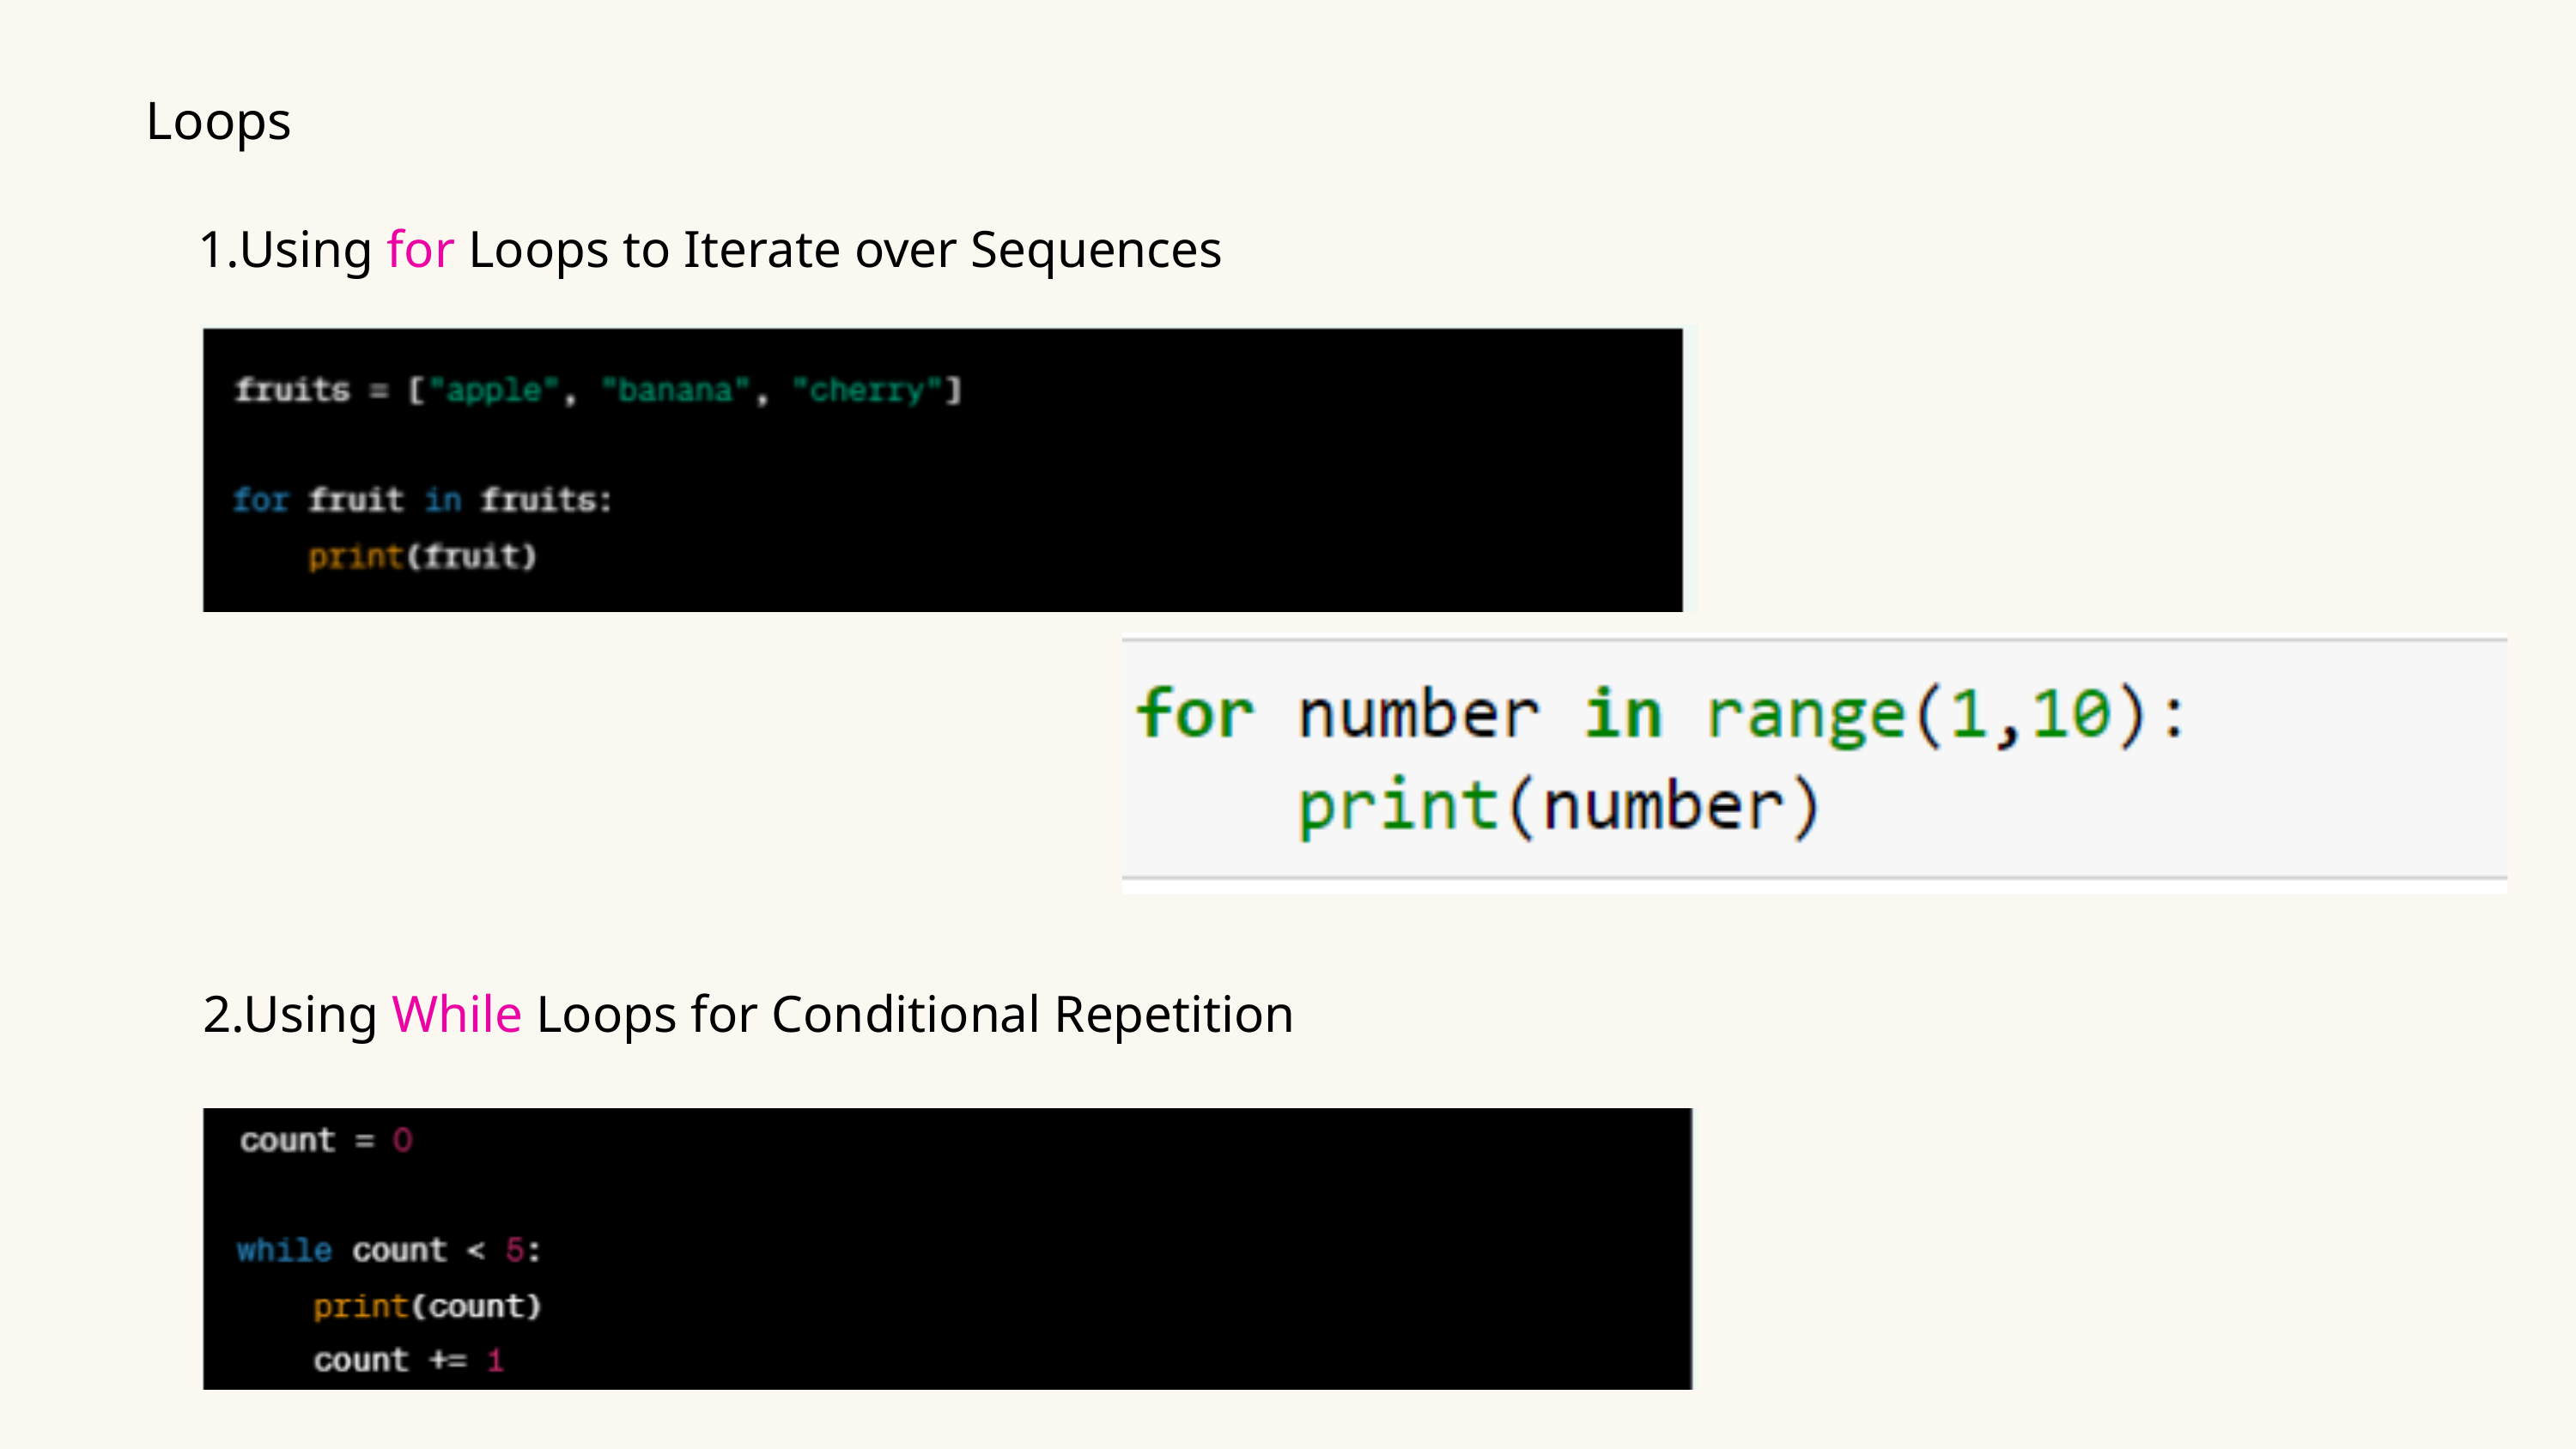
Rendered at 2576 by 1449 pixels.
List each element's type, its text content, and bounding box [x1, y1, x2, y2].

text_box 2.Using While Loops for Conditional Repetition [178, 972, 1321, 1043]
text_box [199, 324, 1698, 612]
text_box [1121, 633, 2508, 894]
text_box Loops [142, 76, 297, 150]
text_box 1.Using for Loops to Iterate over Sequences [178, 207, 1243, 278]
text_box [202, 1108, 1698, 1390]
